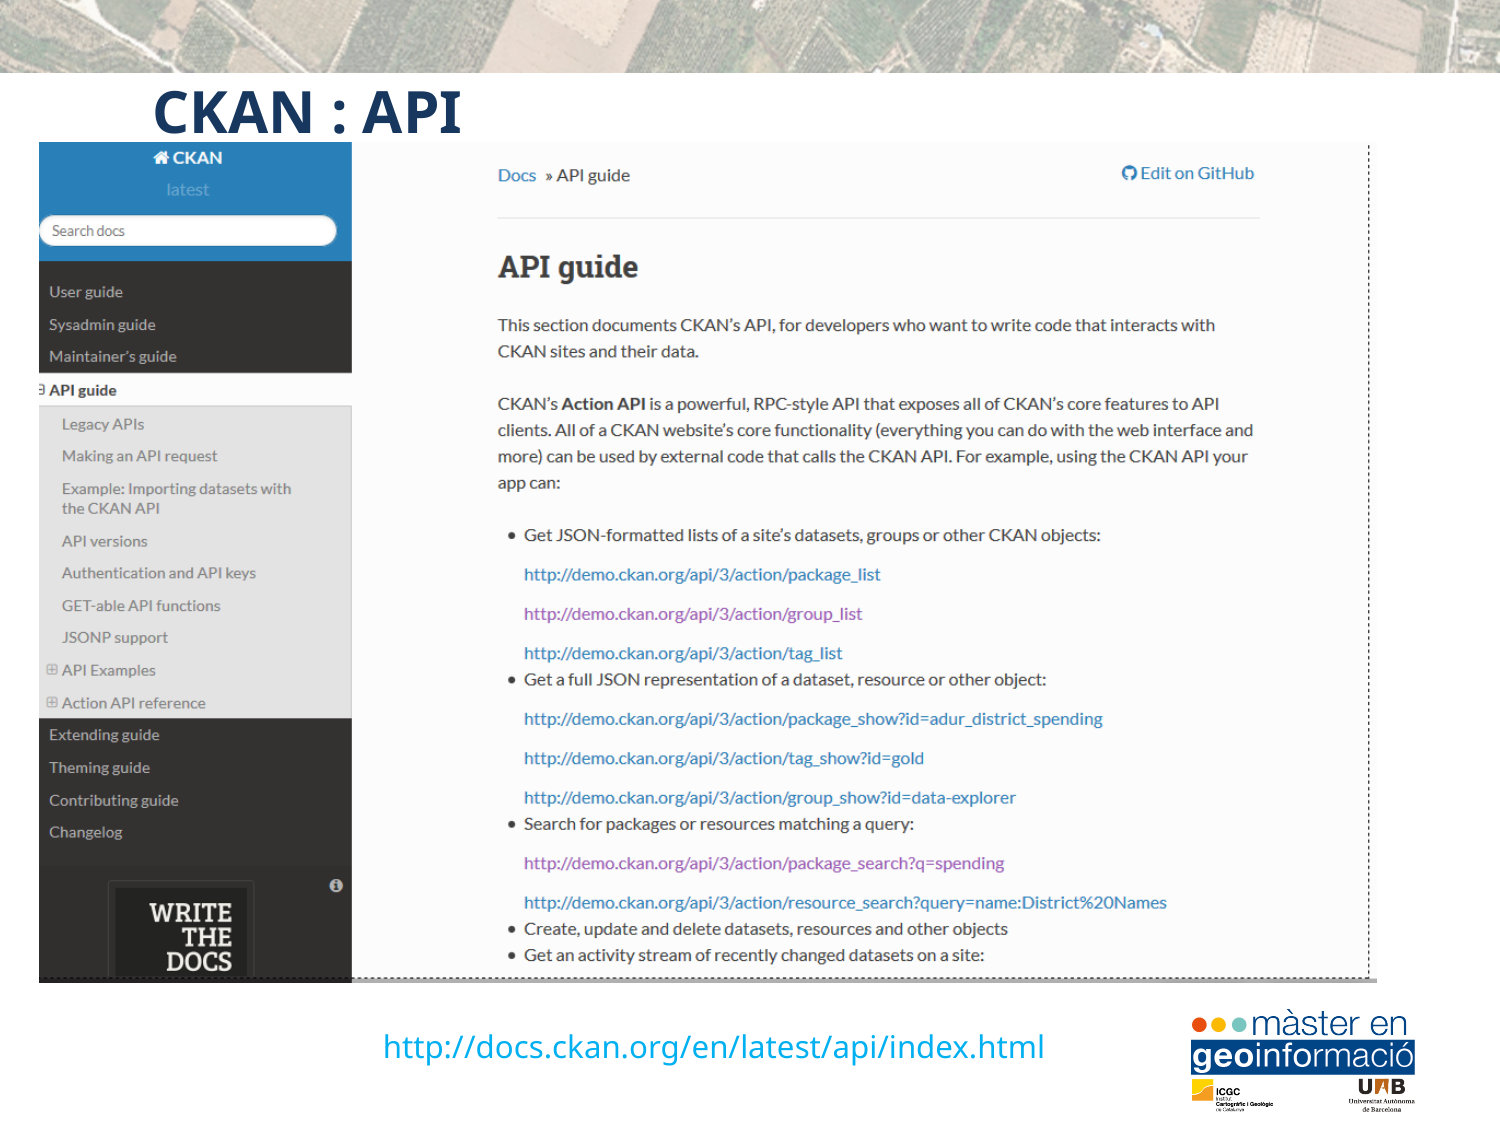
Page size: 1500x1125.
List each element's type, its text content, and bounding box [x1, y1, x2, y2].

text_box CKAN : API [139, 68, 637, 128]
picture [1191, 1004, 1425, 1112]
picture [0, 0, 1500, 73]
text_box http://docs.ckan.org/en/latest/api/index.html [369, 1020, 1156, 1066]
picture [39, 141, 1377, 983]
